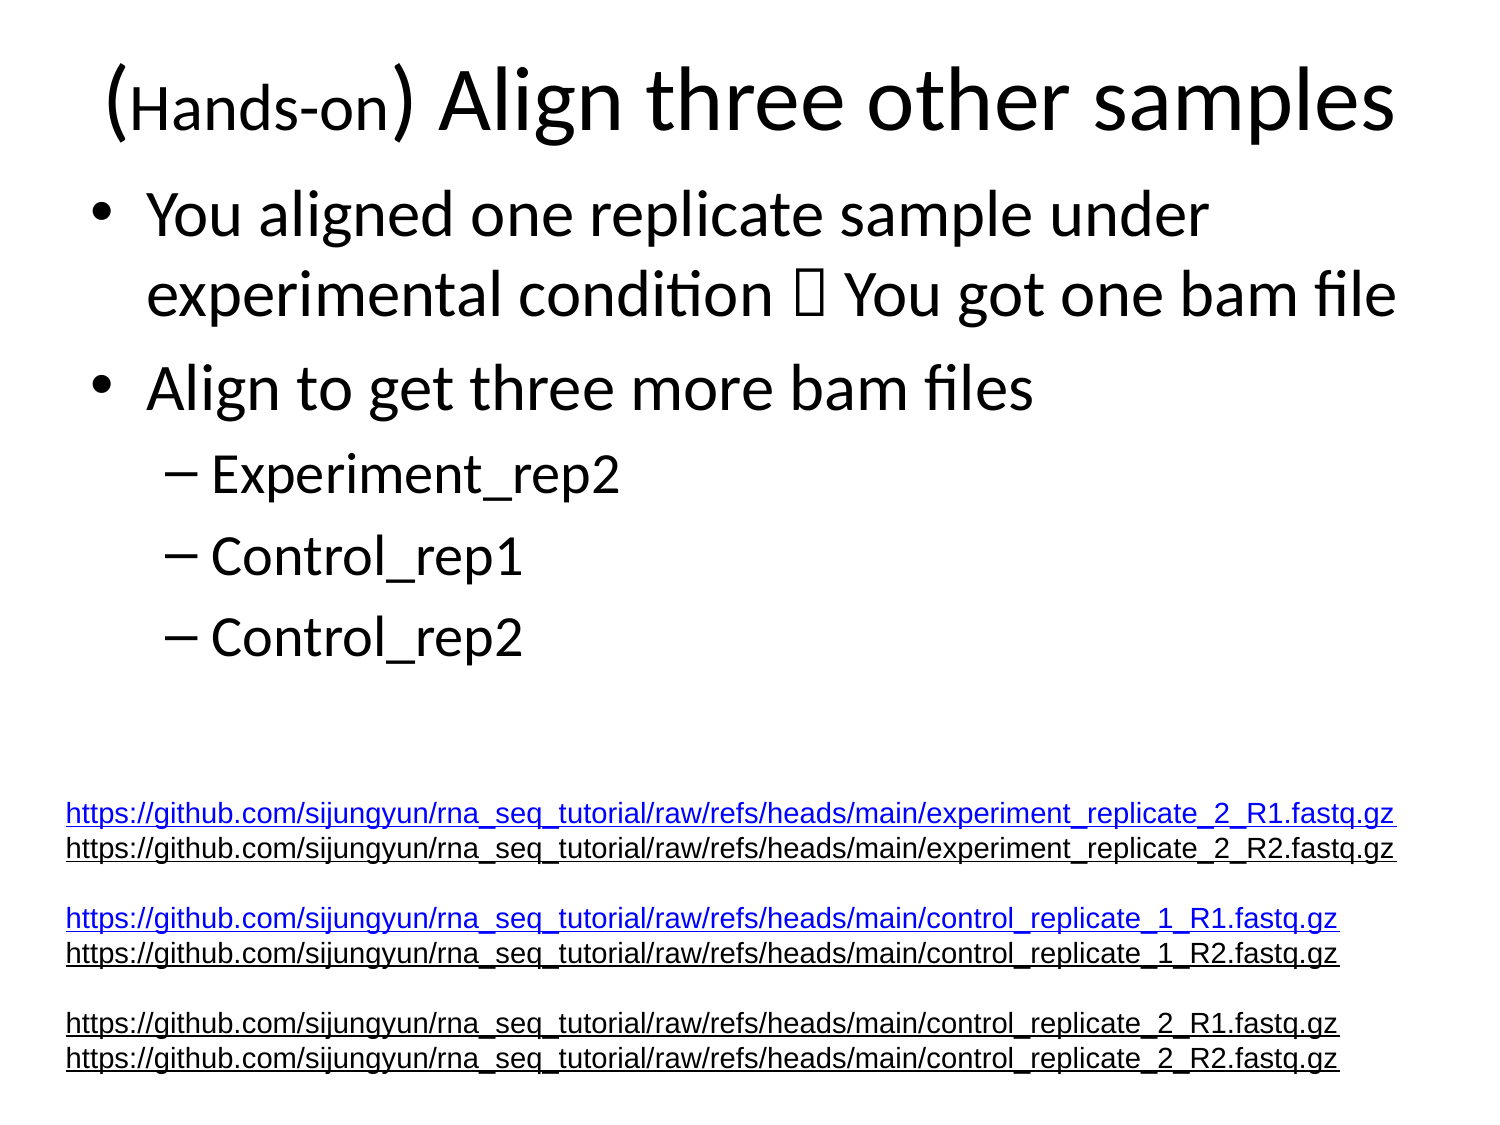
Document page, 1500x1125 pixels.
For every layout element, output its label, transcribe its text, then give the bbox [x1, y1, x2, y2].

list You aligned one replicate sample under experimental condition  You got one bam file Align to get three more bam files Experiment_rep2 Control_rep1 Control_rep2 [74, 162, 1426, 906]
text_box https://github.com/sijungyun/rna_seq_tutorial/raw/refs/heads/main/experiment_replicate_2_R1.fastq.gz https://github.com/sijungyun/rna_seq_tutorial/raw/refs/heads/main/experiment_replicate_2_R2.fastq.gz https://github.com/sijungyun/rna_seq_tutorial/raw/refs/heads/main/control_replicate_1_R1.fastq.gz https://github.com/sijungyun/rna_seq_tutorial/raw/refs/heads/main/control_replicate_1_R2.fastq.gz https://github.com/sijungyun/rna_seq_tutorial/raw/refs/heads/main/control_replicate_2_R1.fastq.gz https://github.com/sijungyun/rna_seq_tutorial/raw/refs/heads/main/control_replicate_2_R2.fastq.gz [50, 787, 1421, 1082]
title (Hands-on) Align three other samples [74, 0, 1426, 162]
